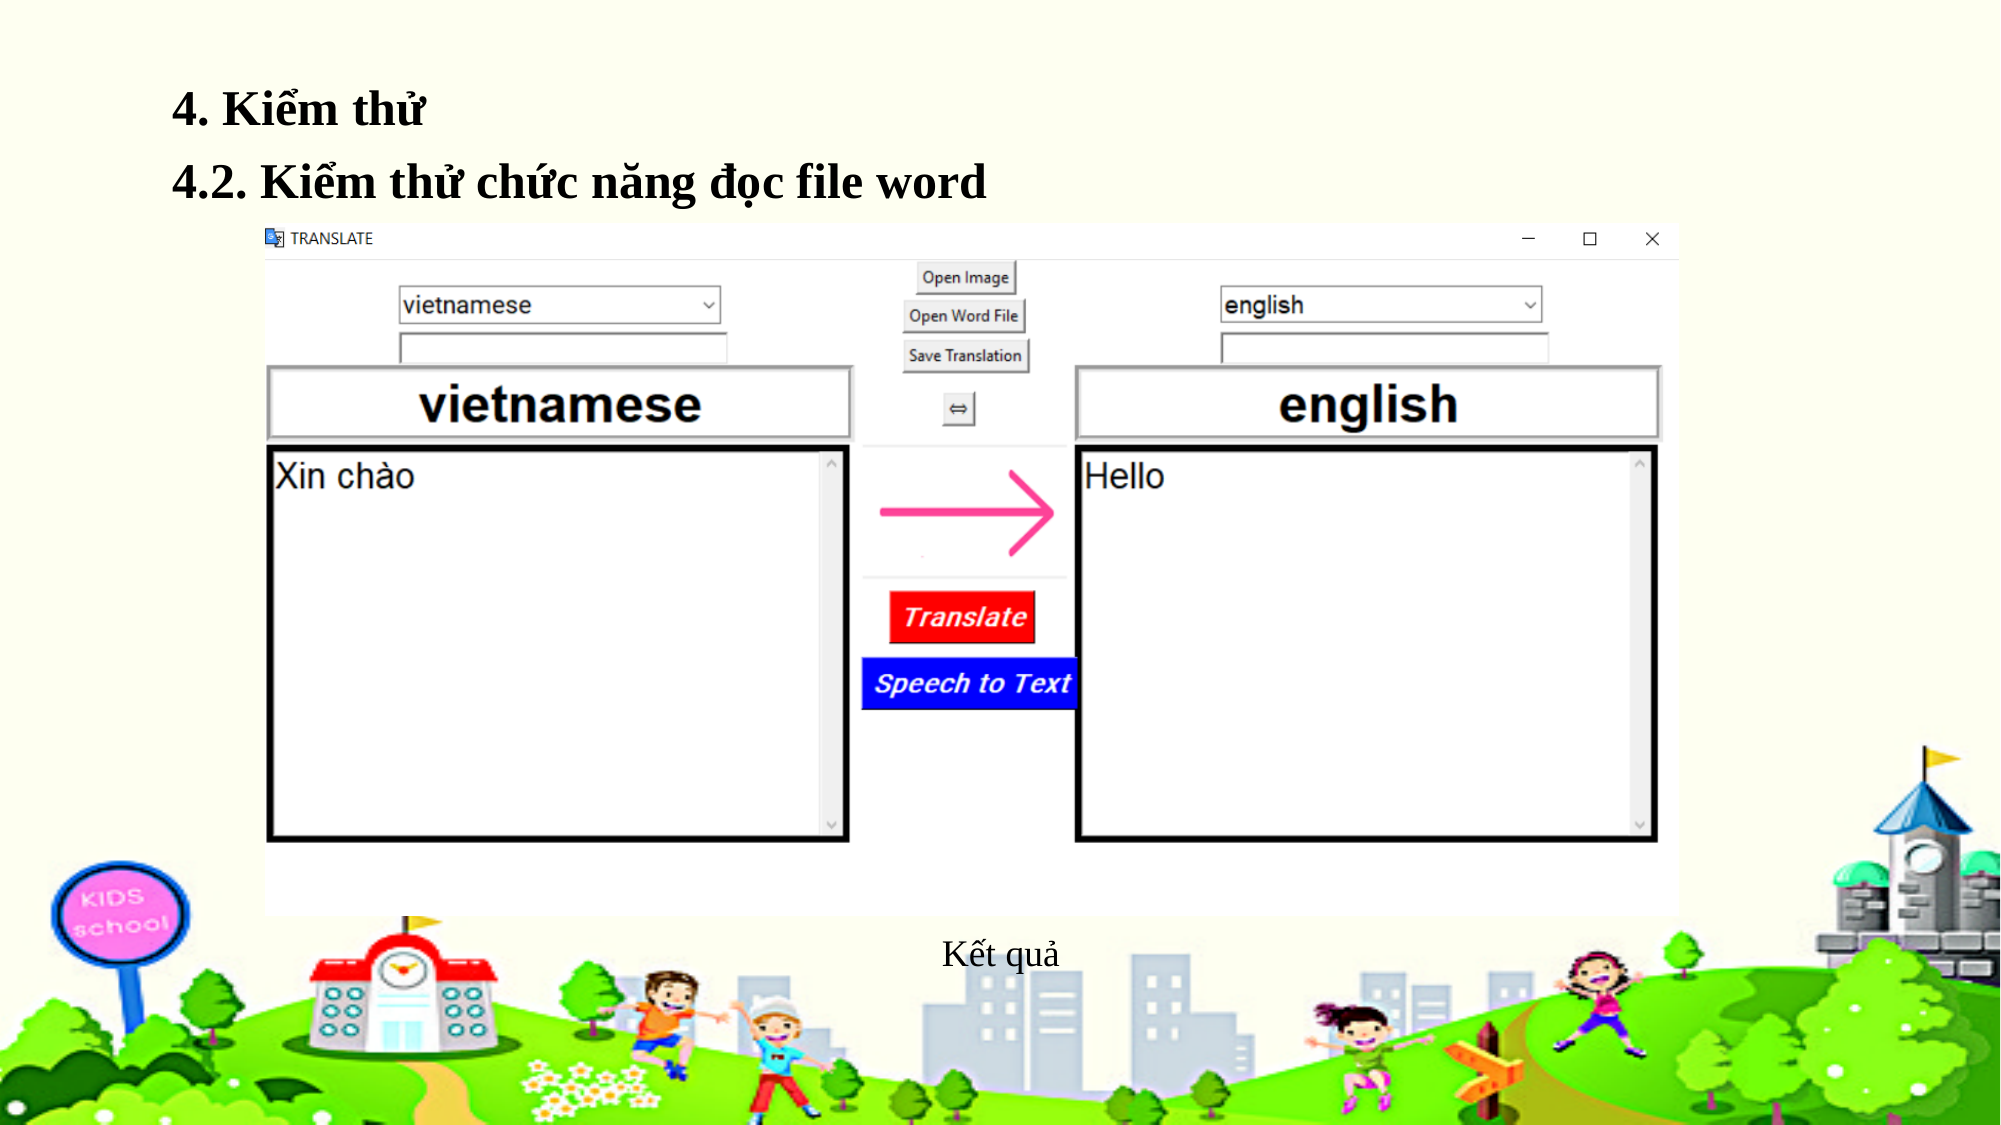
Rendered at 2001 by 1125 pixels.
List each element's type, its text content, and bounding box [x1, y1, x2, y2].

picture [0, 0, 2001, 1125]
text_box 4.2. Kiểm thử chức năng đọc file word [157, 141, 1609, 217]
text_box 4. Kiểm thử [157, 68, 1162, 141]
text_box Kết quả [927, 921, 1735, 982]
